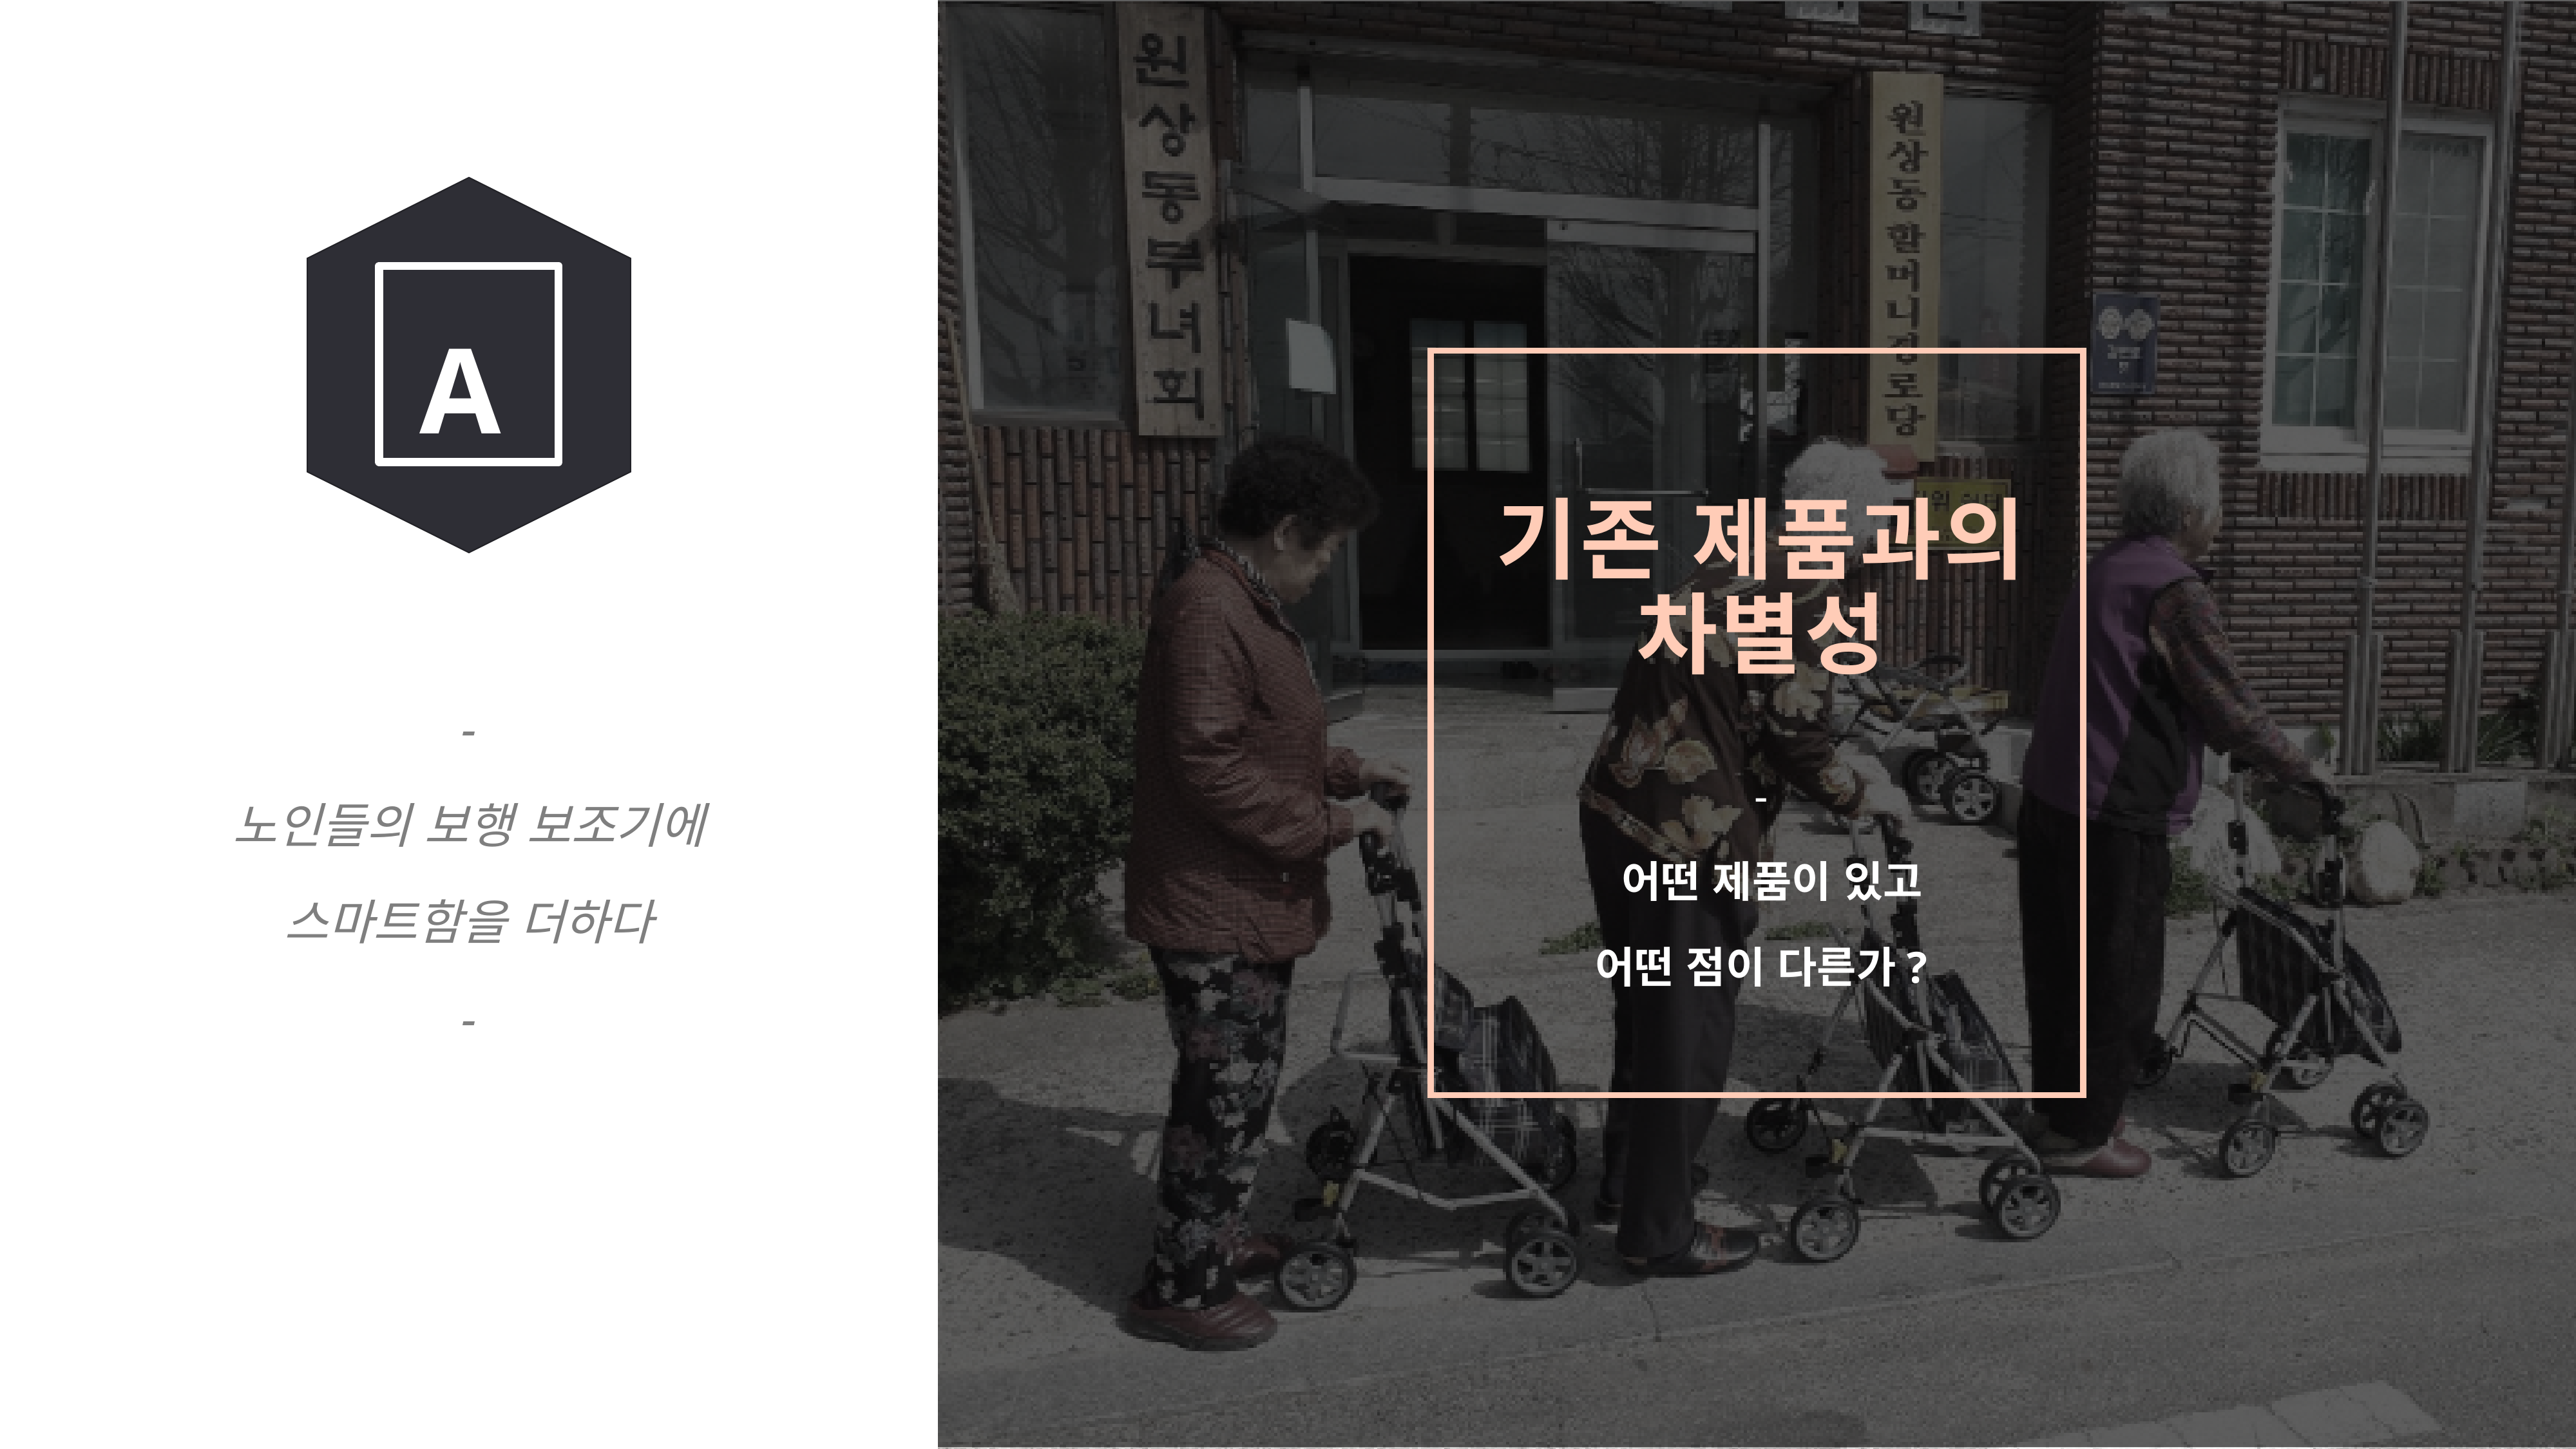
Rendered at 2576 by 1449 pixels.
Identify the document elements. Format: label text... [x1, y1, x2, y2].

text_box A [379, 265, 559, 462]
text_box [307, 176, 631, 554]
picture [938, 0, 2576, 1449]
text_box - 노인들의 보행 보조기에 스마트함을 더하다 - [155, 658, 783, 1058]
